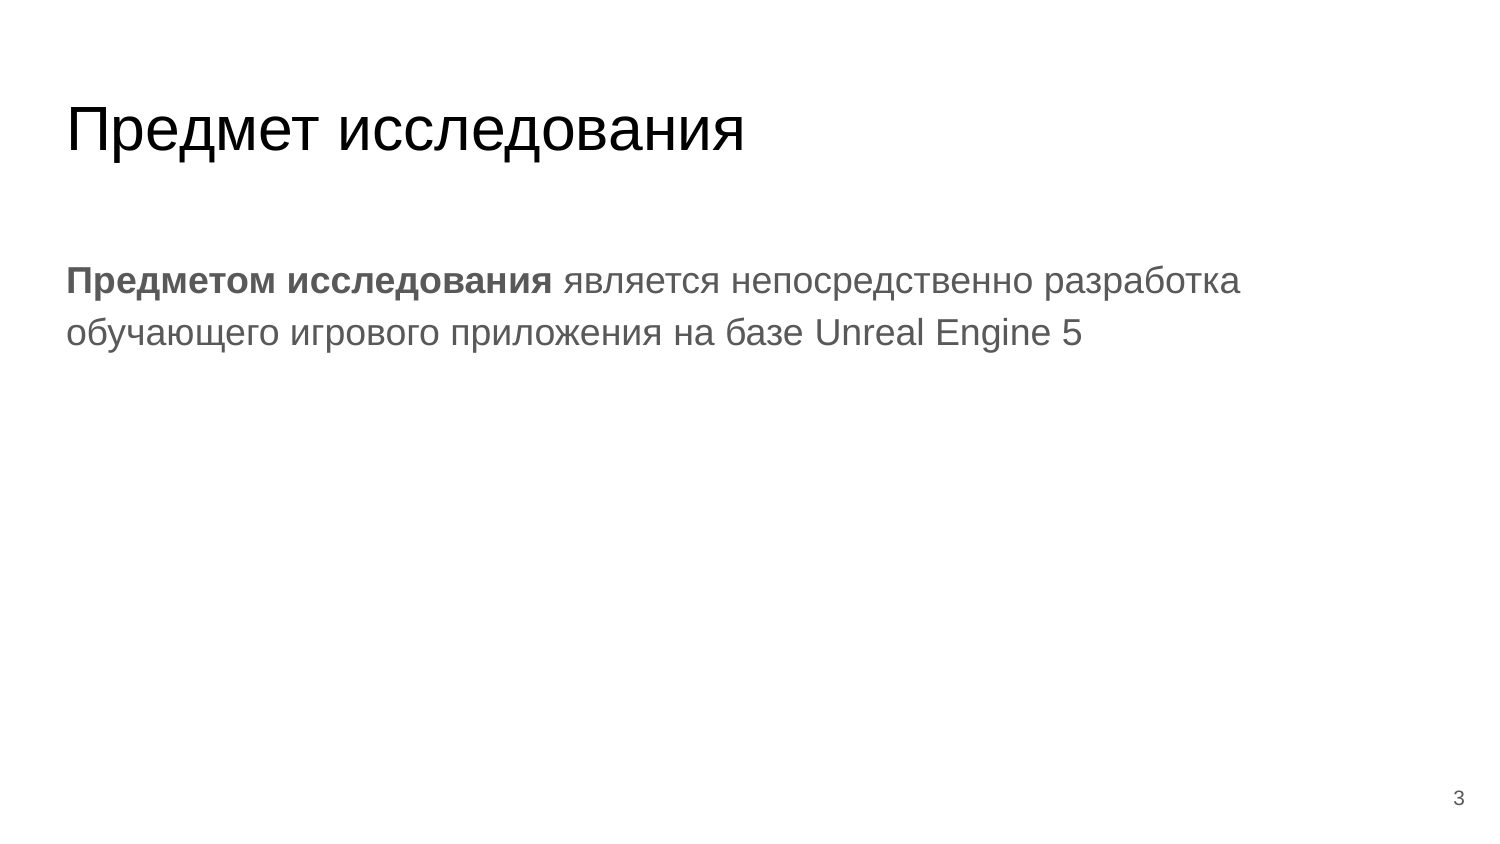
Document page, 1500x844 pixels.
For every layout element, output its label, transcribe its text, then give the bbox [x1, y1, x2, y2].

title Предмет исследования [51, 72, 1449, 167]
list Предметом исследования является непосредственно разработка обучающего игрового приложения на базе Unreal Engine 5 [51, 234, 1449, 656]
slide_number 3 [1389, 764, 1480, 830]
